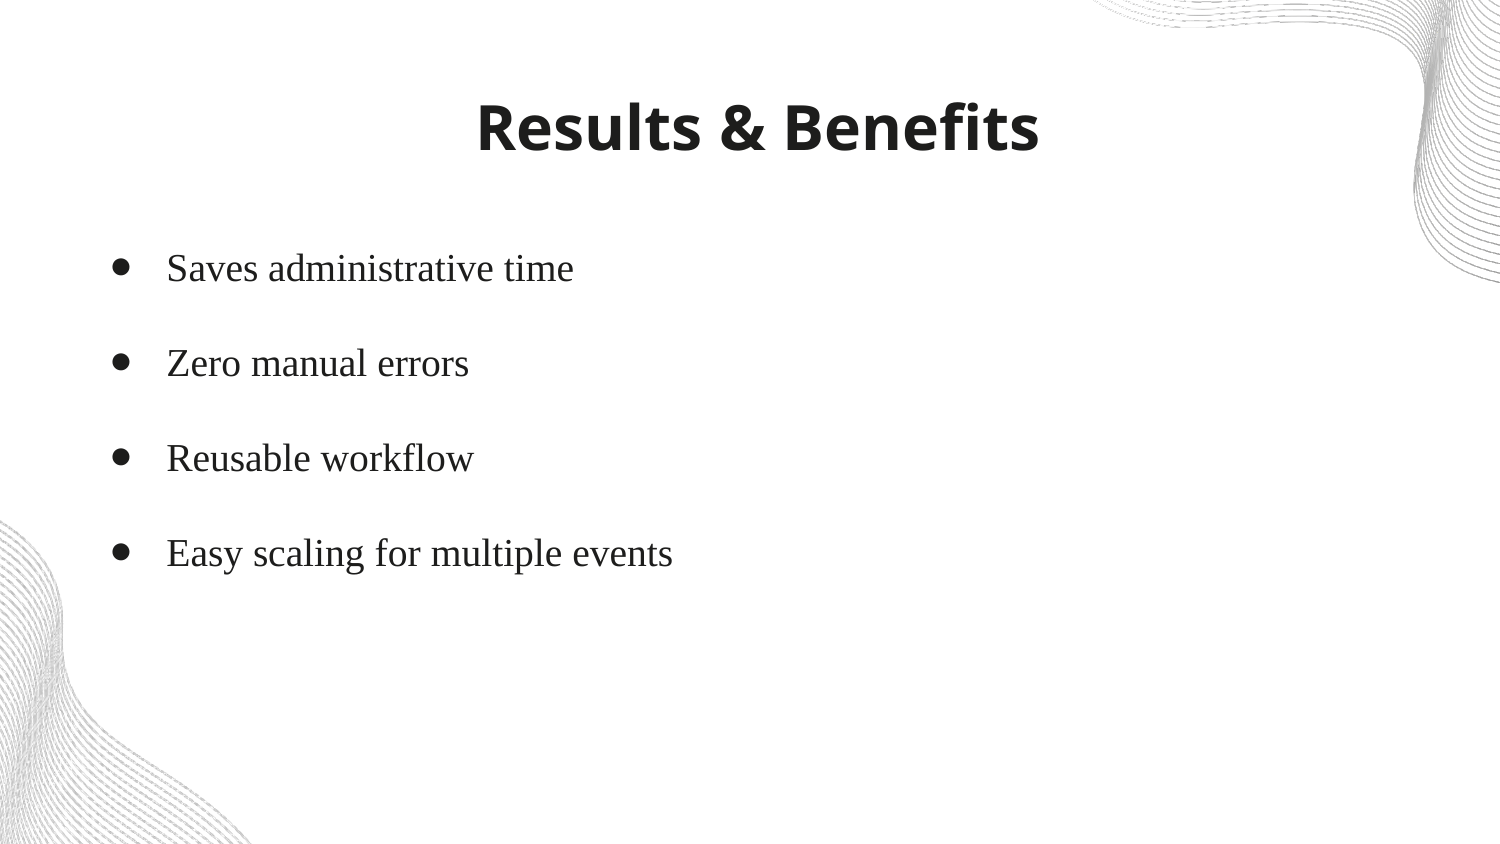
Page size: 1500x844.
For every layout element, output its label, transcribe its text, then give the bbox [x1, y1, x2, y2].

picture [0, 520, 717, 844]
text_box Saves administrative time Zero manual errors Reusable workflow Easy scaling for multiple events [76, 226, 903, 756]
title Results & Benefits [118, 72, 1382, 167]
picture [1023, 0, 1500, 415]
